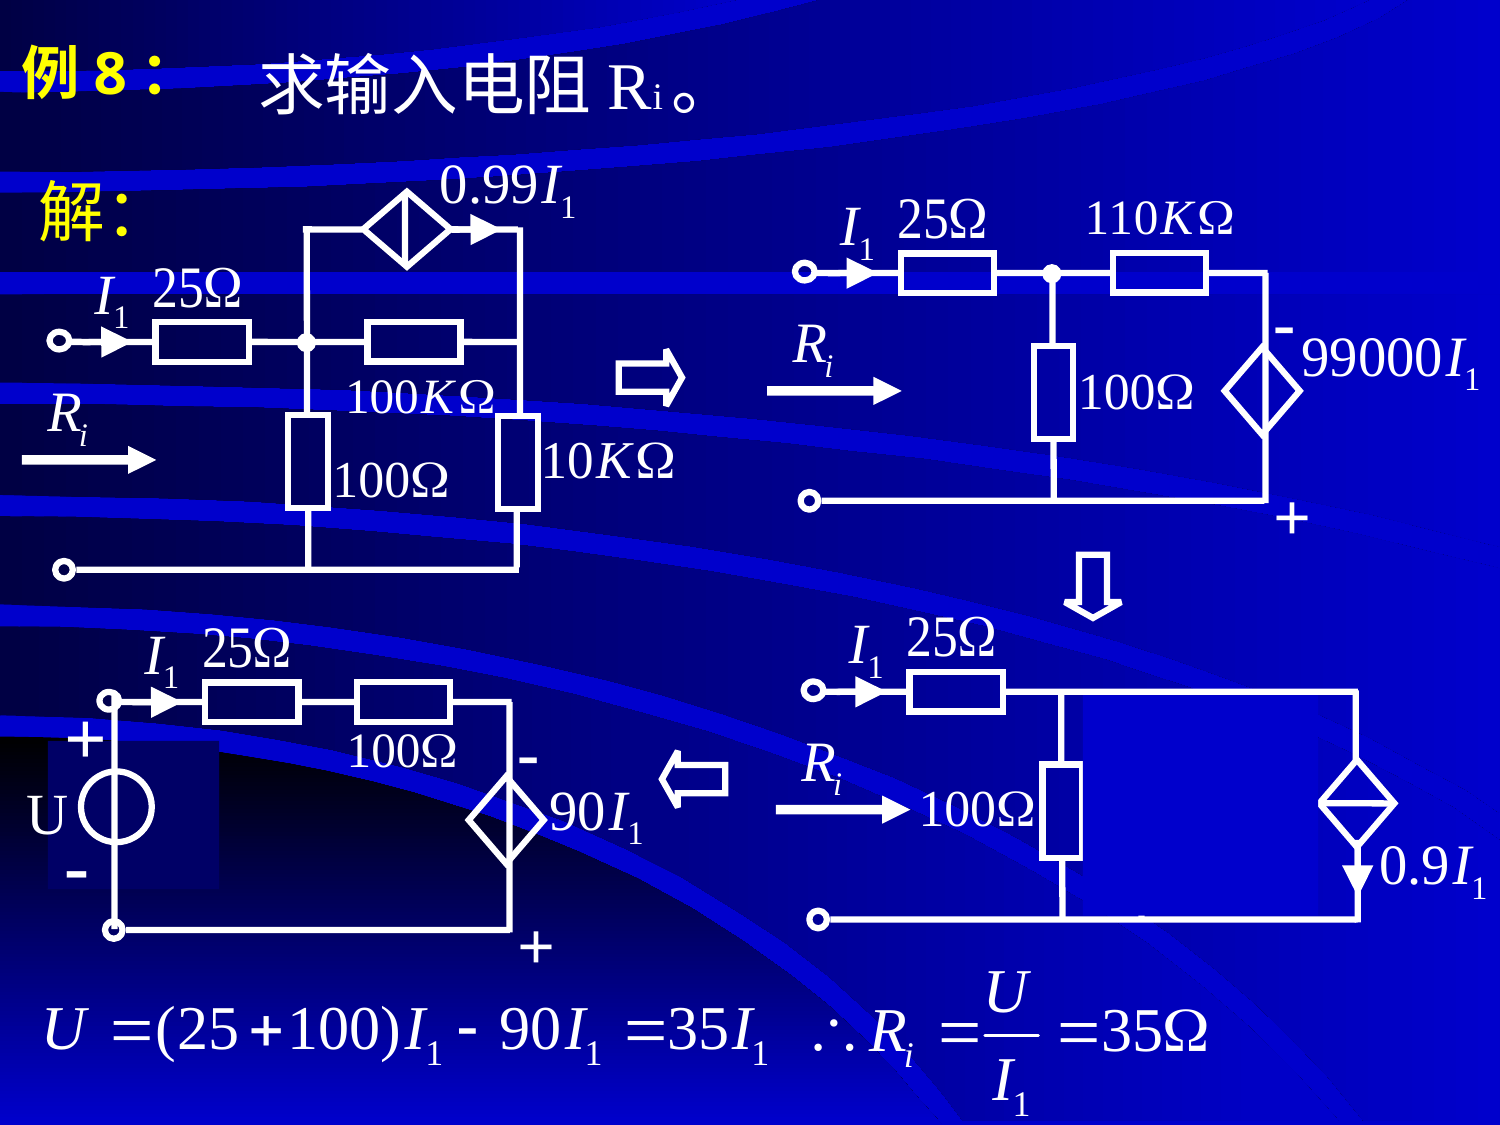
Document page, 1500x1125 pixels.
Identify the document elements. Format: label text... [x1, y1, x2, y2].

title 例8： [5, 0, 1282, 166]
text_box [1078, 554, 1108, 601]
text_box [661, 751, 726, 808]
text_box 求输入电阻Ri。 [243, 11, 781, 131]
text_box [21, 146, 685, 579]
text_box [36, 986, 779, 1081]
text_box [766, 184, 1489, 510]
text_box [71, 613, 652, 939]
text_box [775, 602, 1495, 929]
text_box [807, 952, 1223, 1125]
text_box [0, 681, 220, 930]
